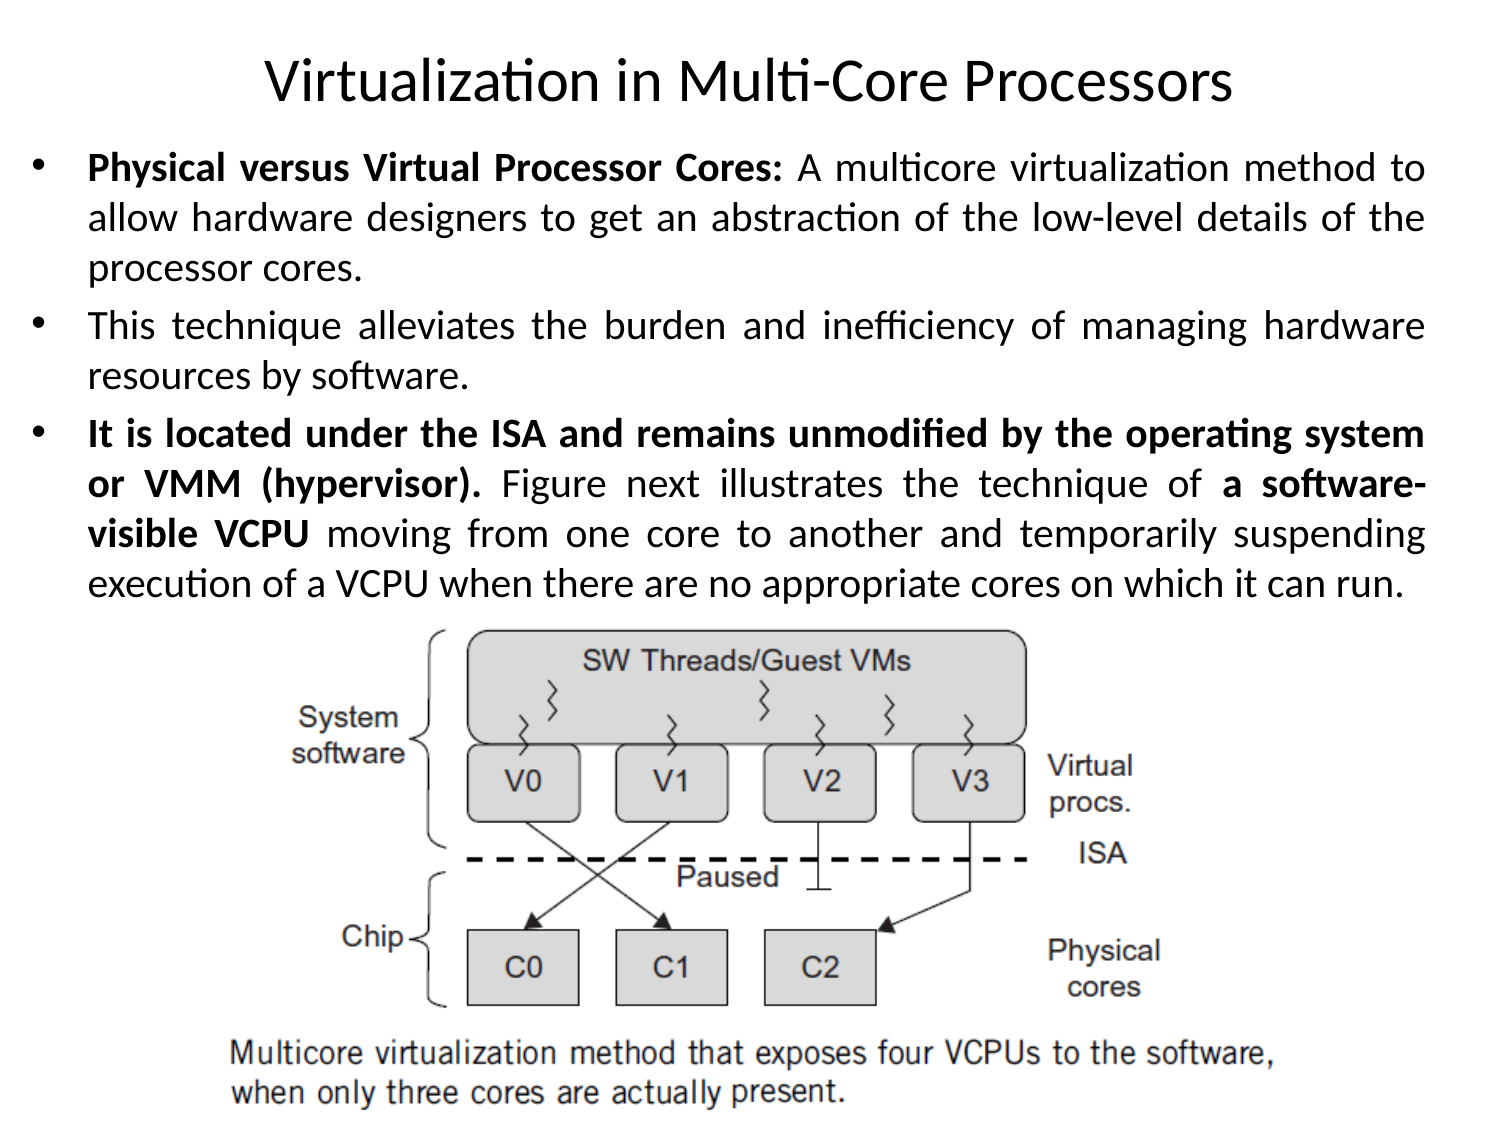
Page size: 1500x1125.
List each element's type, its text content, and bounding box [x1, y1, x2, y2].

picture [280, 620, 1168, 1025]
picture [222, 1031, 1278, 1118]
list Physical versus Virtual Processor Cores: A multicore virtualization method to allow hardware designers to get an abstraction of the low-level details of the processor cores. This technique alleviates the burden and inefficiency of managing hardware resources by software. It is located under the ISA and remains unmodified by the operating system or VMM (hypervisor). Figure next illustrates the technique of a software-visible VCPU moving from one core to another and temporarily suspending execution of a VCPU when there are no appropriate cores on which it can run. [16, 131, 1442, 1008]
title Virtualization in Multi-Core Processors [75, 11, 1425, 131]
